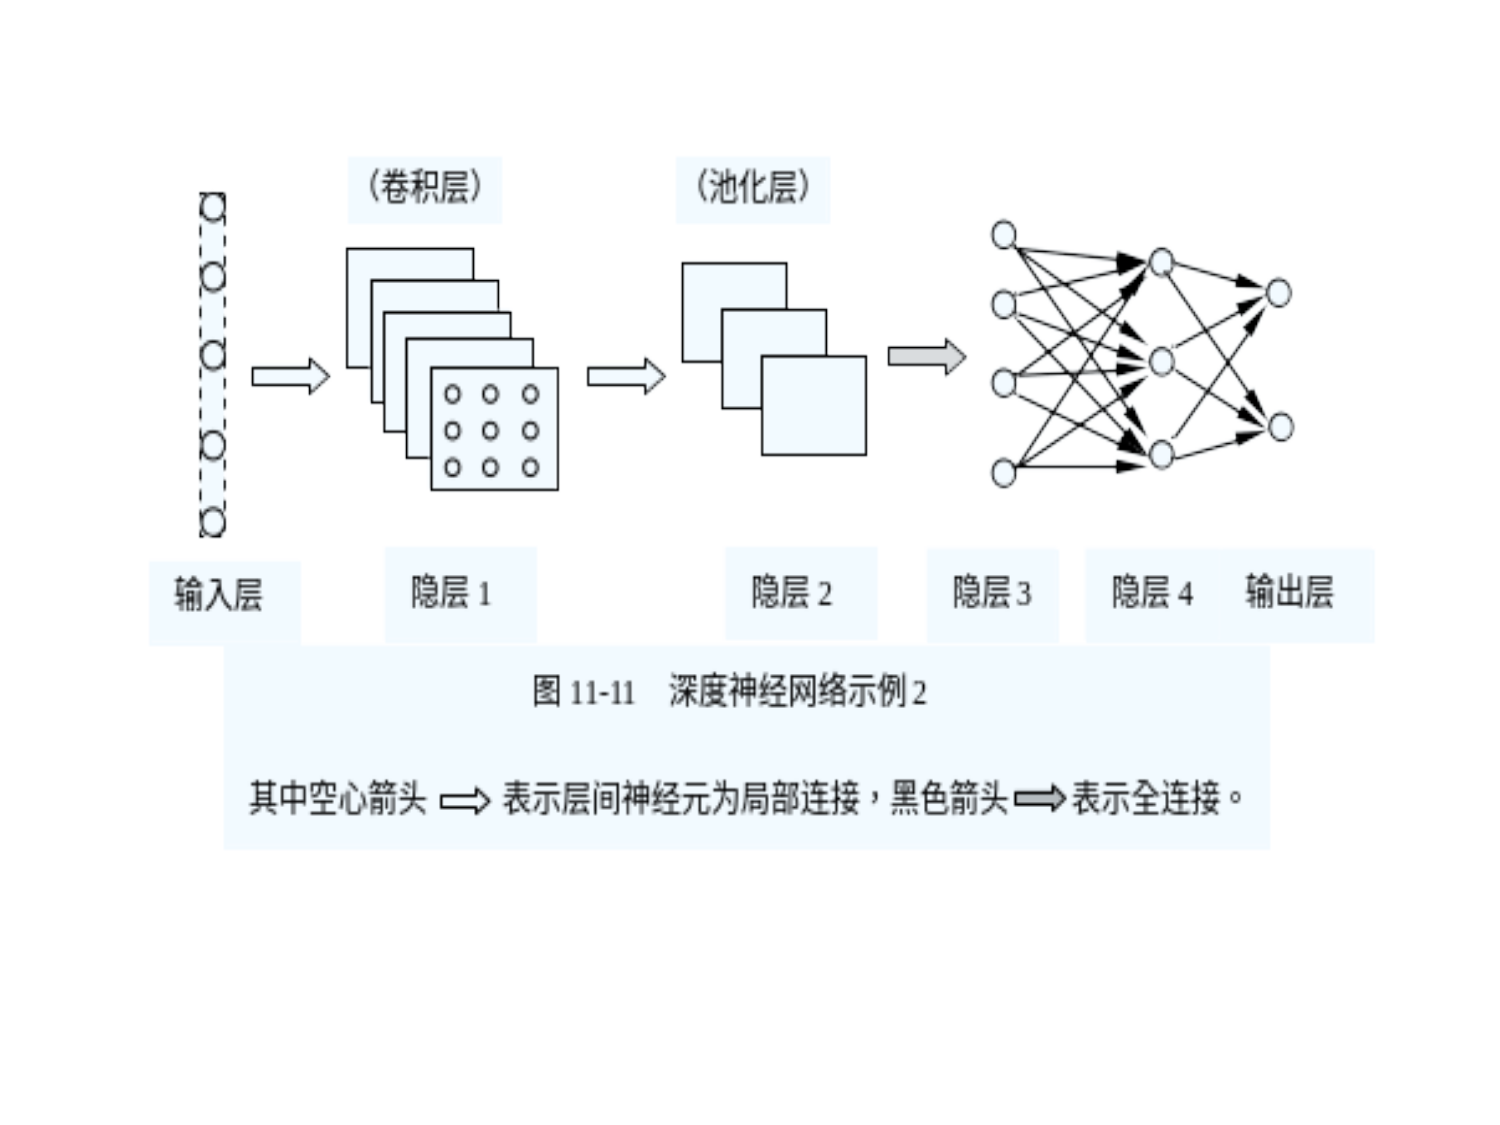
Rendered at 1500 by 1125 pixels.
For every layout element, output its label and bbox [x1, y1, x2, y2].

picture [58, 116, 1435, 903]
